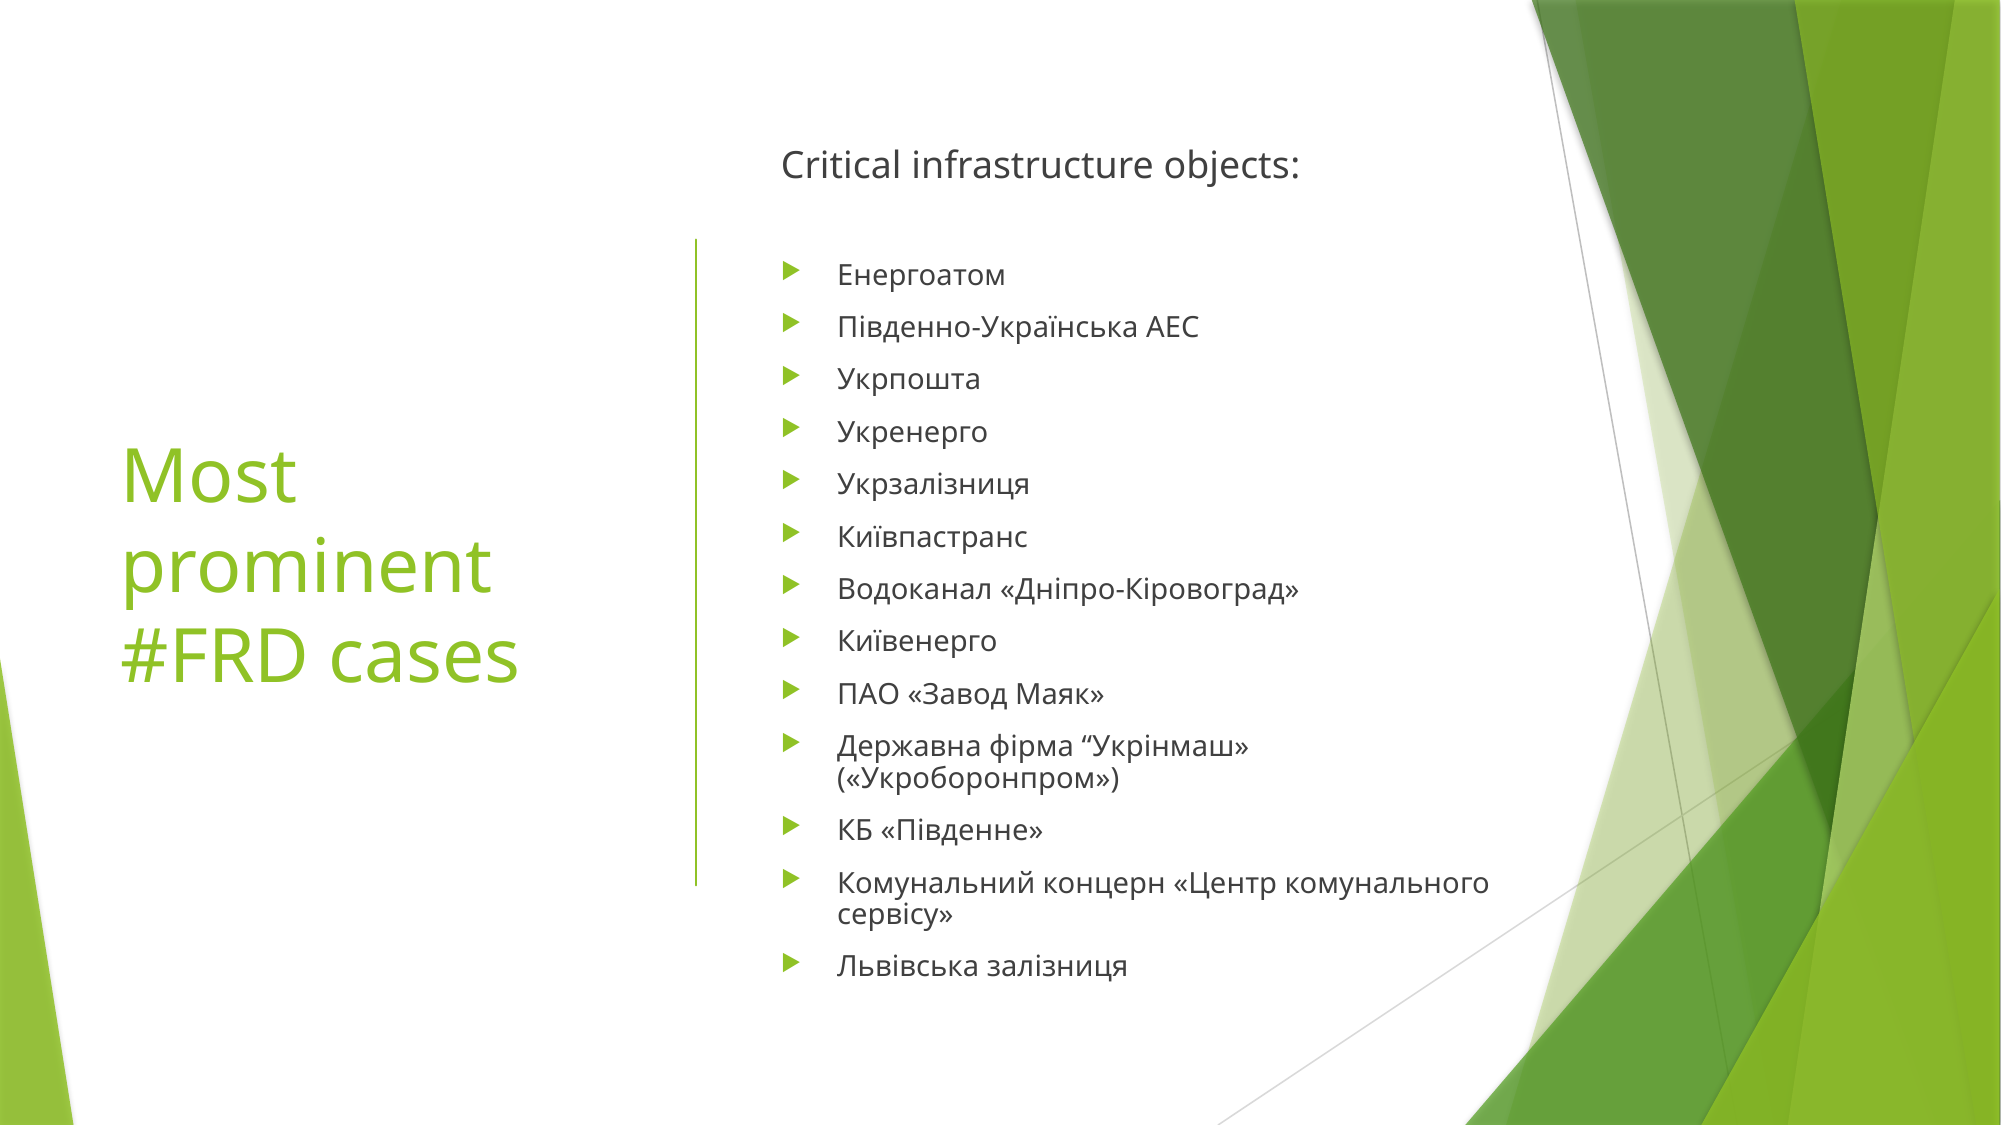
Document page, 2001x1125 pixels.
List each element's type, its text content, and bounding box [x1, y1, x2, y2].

title Most prominent #FRD cases [105, 133, 658, 991]
list Critical infrastructure objects: Енергоатом Південно-Українська АЕС Укрпошта Укренерго Укрзалізниця Київпастранс Водоканал «Дніпро-Кіровоград» Київенерго ПАО «Завод Маяк» Державна фірма “Укрінмаш» («Укроборонпром») КБ «Південне» Комунальний концерн «Центр комунального сервісу» Львівська залізниця [765, 42, 1524, 1088]
